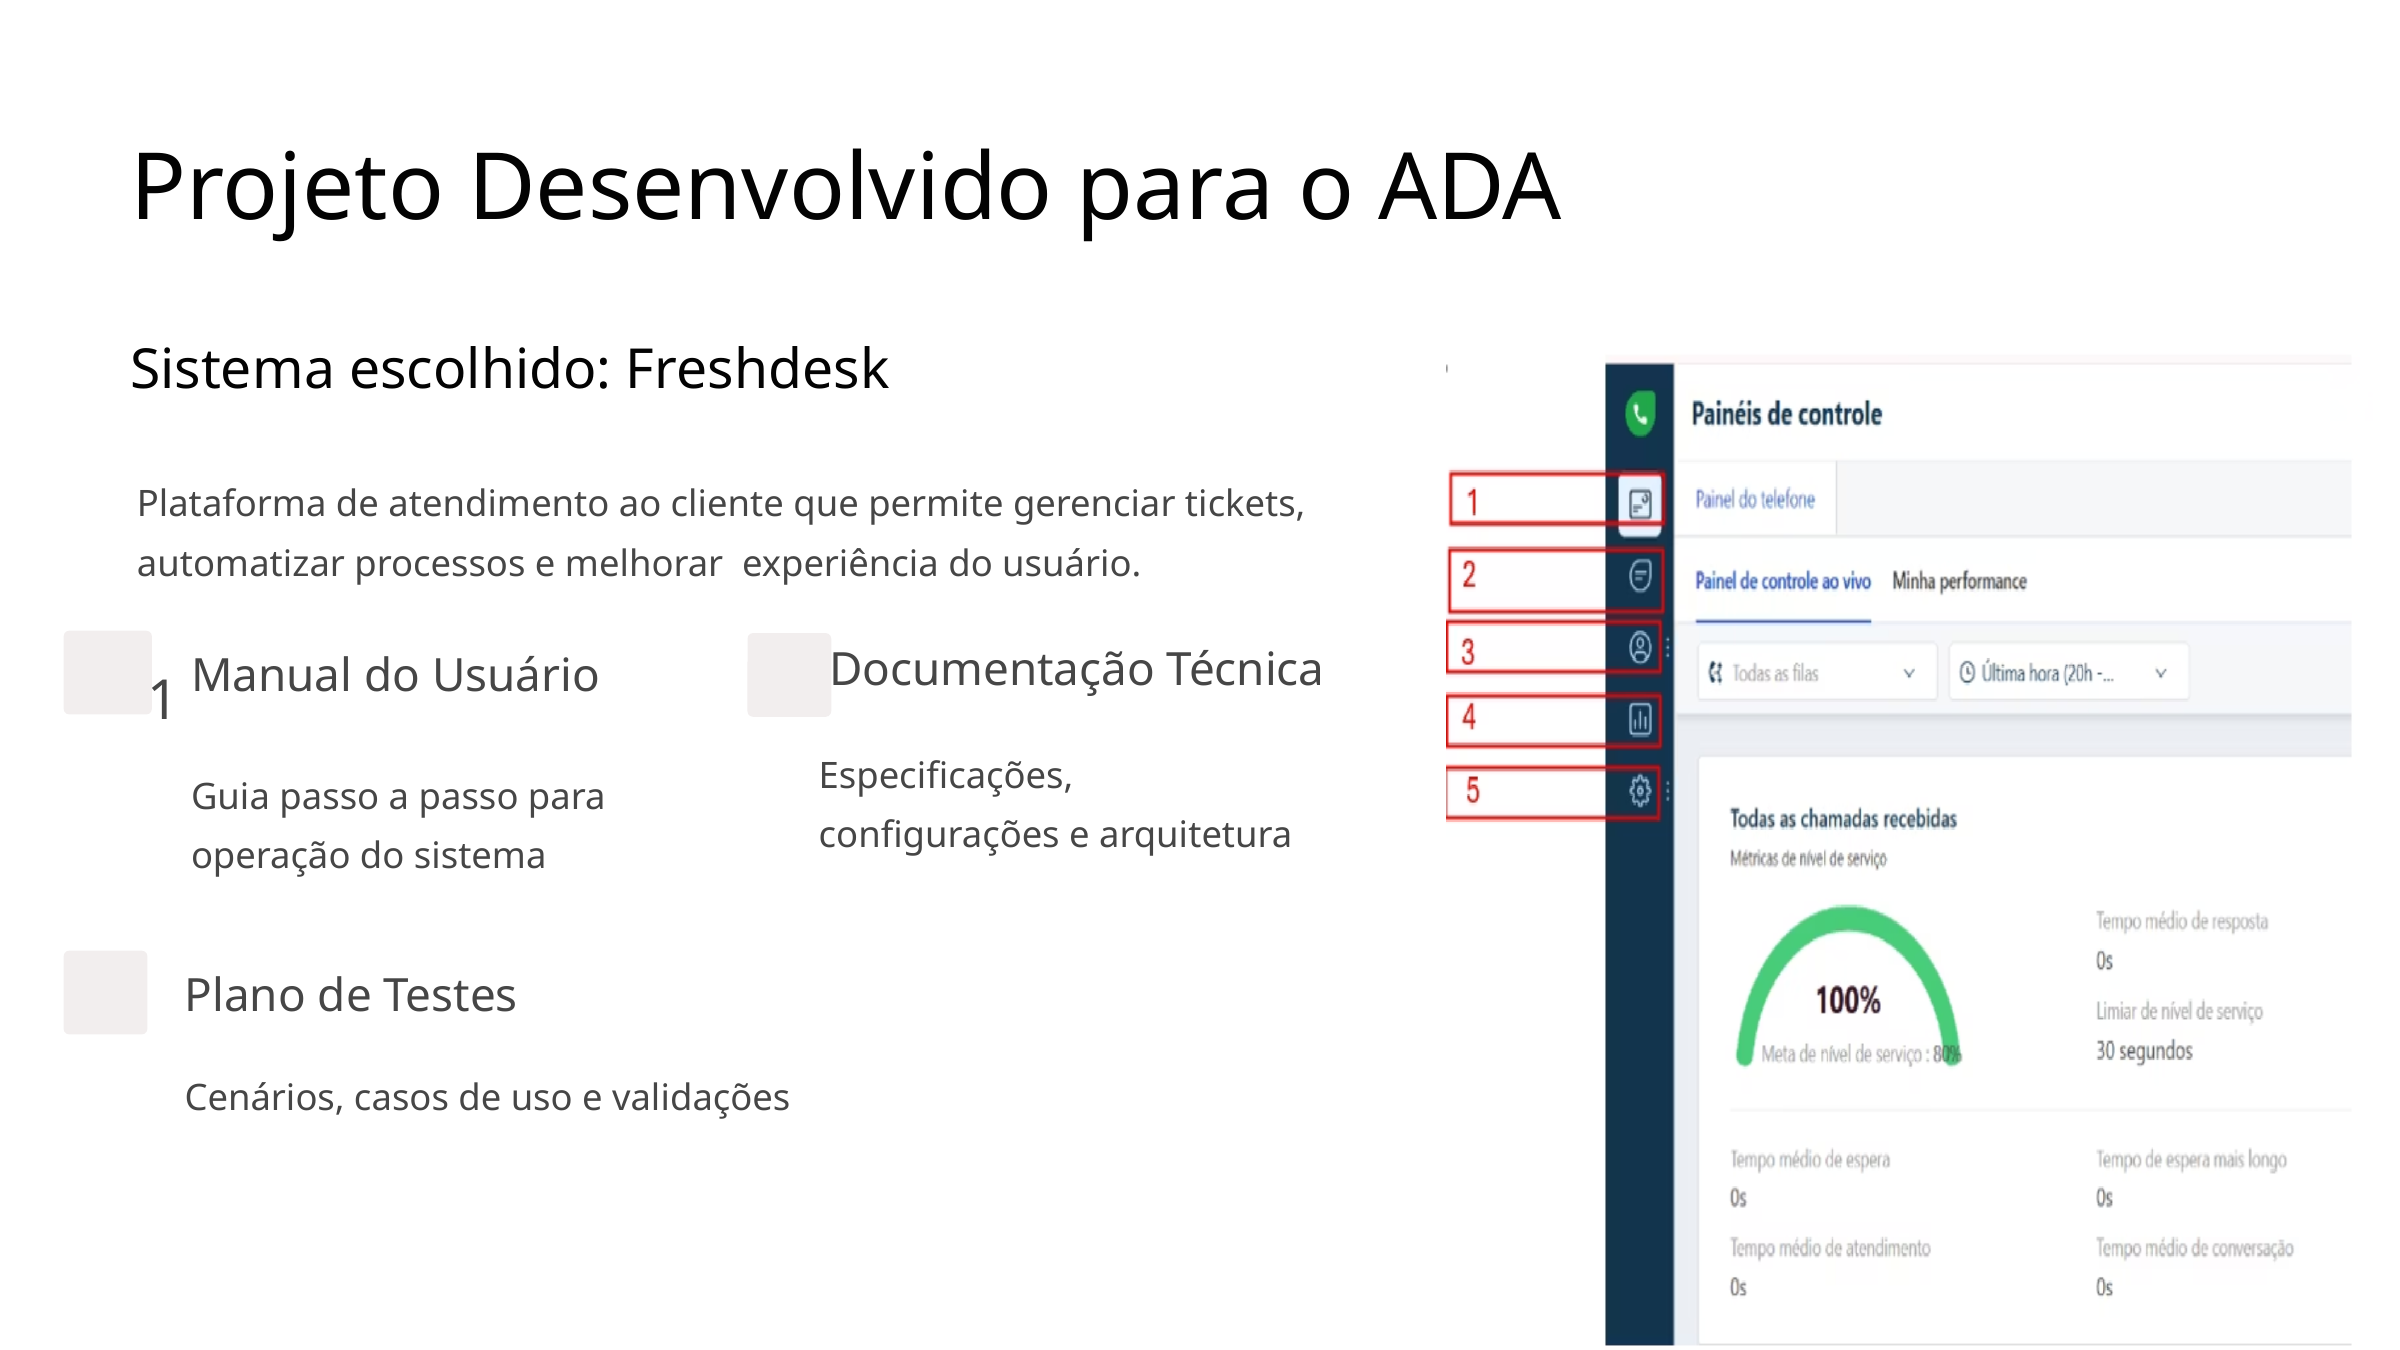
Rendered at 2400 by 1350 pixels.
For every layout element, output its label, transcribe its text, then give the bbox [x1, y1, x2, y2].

text_box Sistema escolhido: Freshdesk [130, 331, 926, 401]
text_box Plataforma de atendimento ao cliente que permite gerenciar tickets, automatizar processos e melhorar experiência do usuário. [136, 464, 1385, 584]
text_box [130, 327, 932, 387]
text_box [63, 630, 1335, 916]
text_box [63, 950, 1312, 1119]
picture [1446, 293, 2400, 1350]
text_box Projeto Desenvolvido para o ADA [130, 122, 1594, 239]
